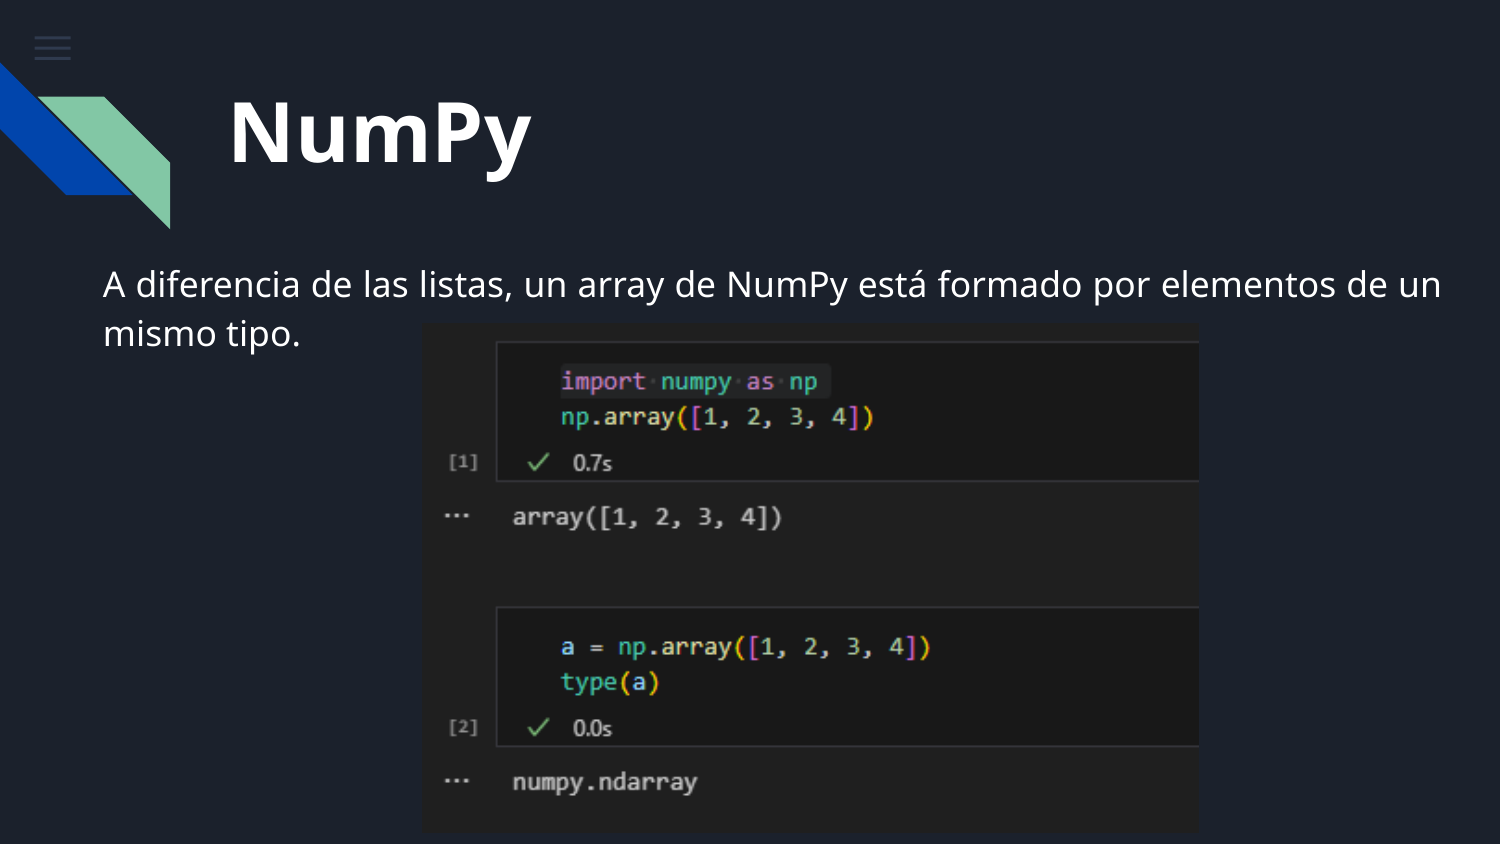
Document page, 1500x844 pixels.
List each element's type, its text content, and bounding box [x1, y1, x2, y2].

list A diferencia de las listas, un array de NumPy está formado por elementos de un mismo tipo. [87, 241, 1459, 770]
picture [422, 323, 1199, 834]
title NumPy [212, 64, 1368, 215]
